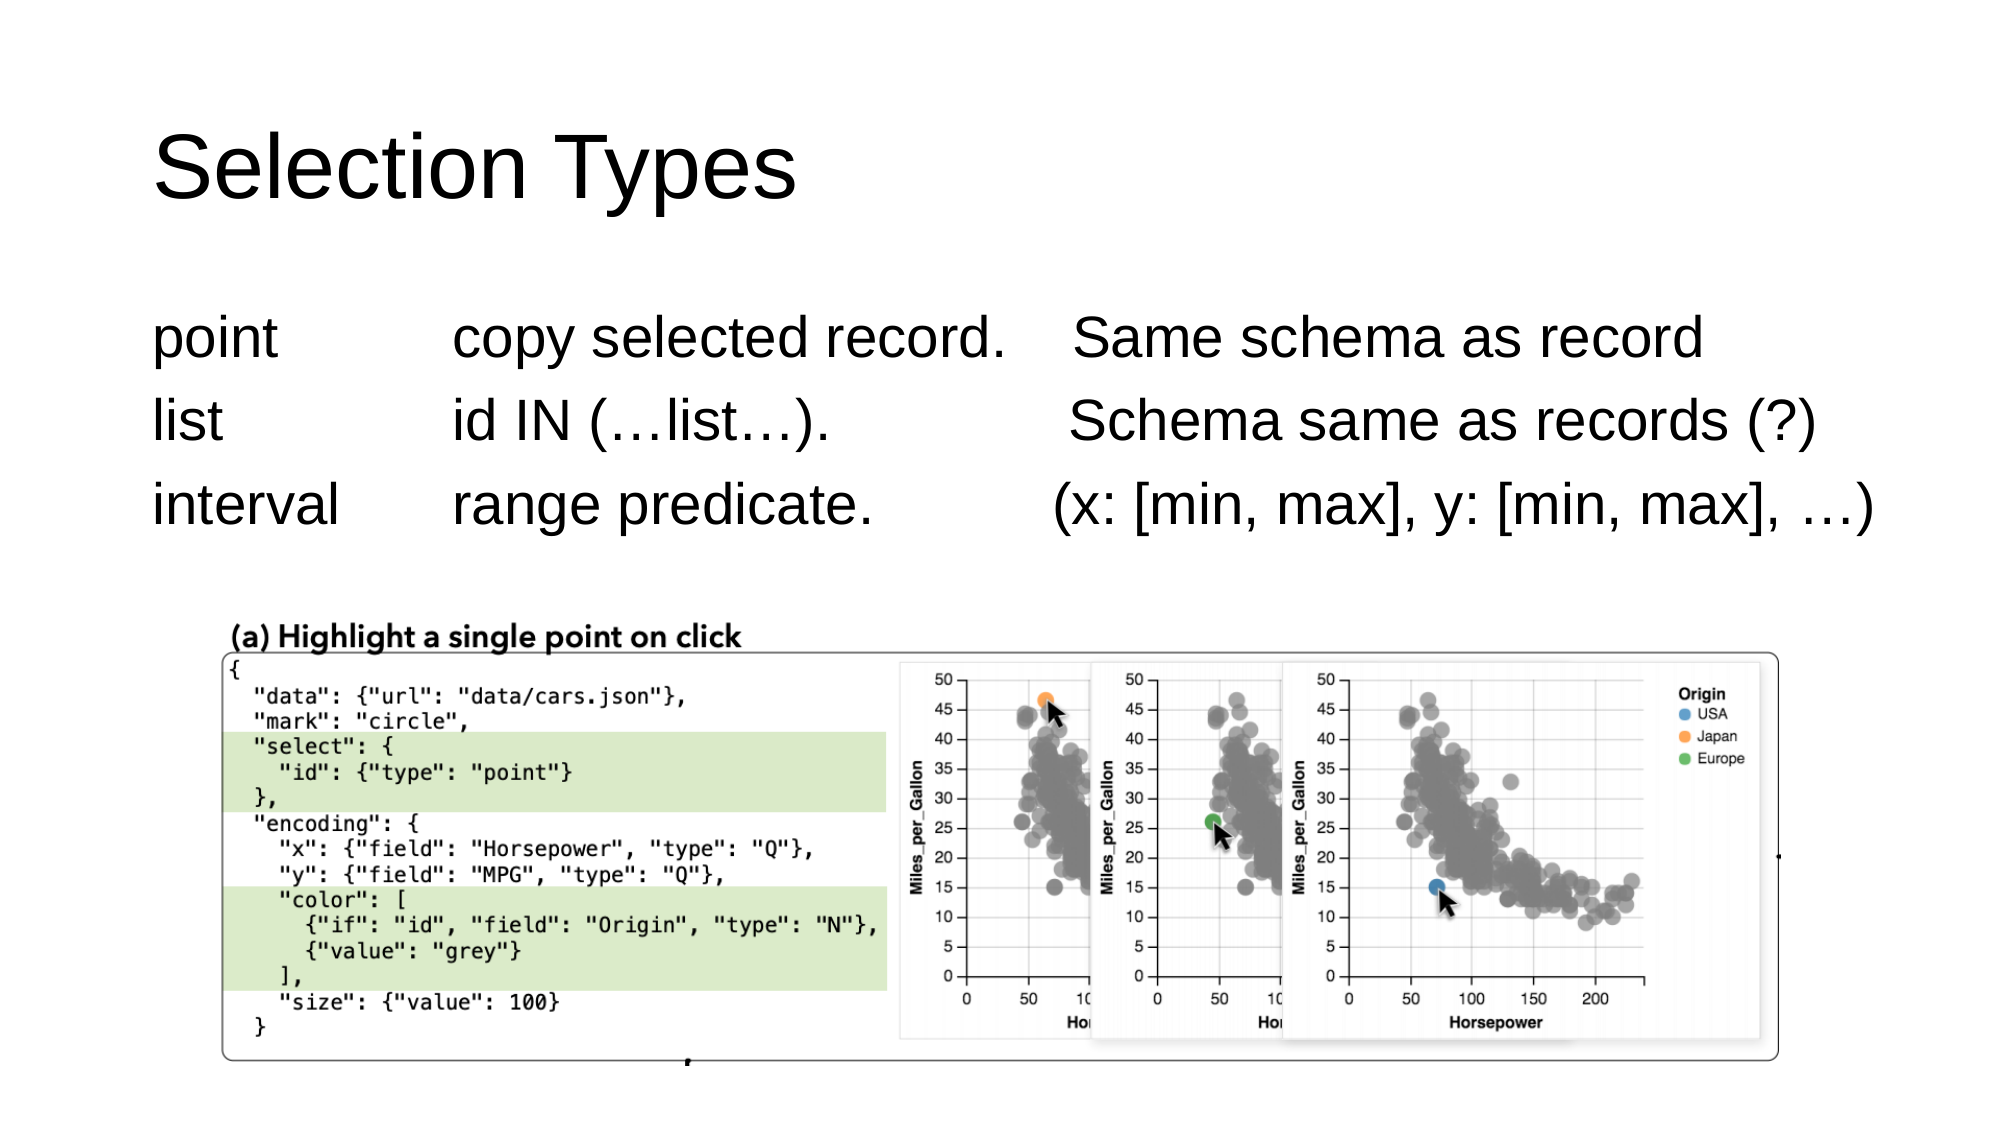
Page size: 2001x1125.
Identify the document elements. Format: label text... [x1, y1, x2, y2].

picture [184, 594, 1781, 1066]
title Selection Types [137, 59, 1863, 278]
list point copy selected record. Same schema as record list id IN (…list…). Schema same as records (?) interval range predicate. (x: [min, max], y: [min, max], …) [137, 299, 1969, 1014]
